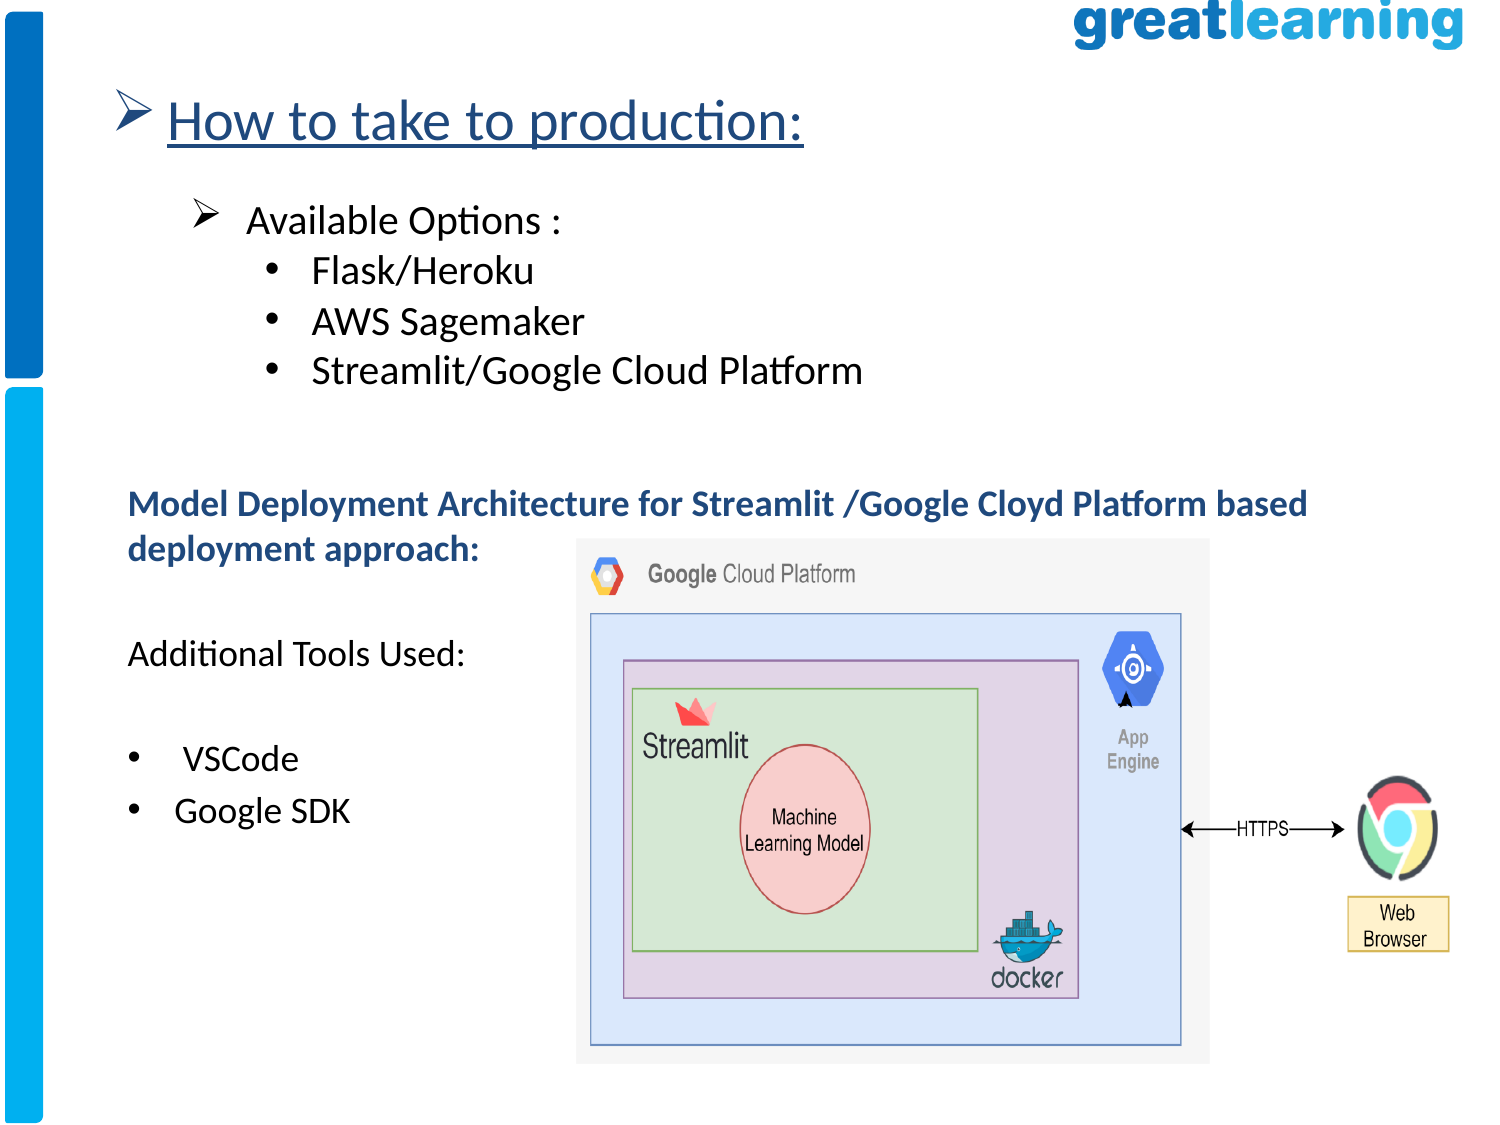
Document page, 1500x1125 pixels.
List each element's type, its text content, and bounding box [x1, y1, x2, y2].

text_box Available Options : Flask/Heroku AWS Sagemaker Streamlit/Google Cloud Platform [174, 185, 1325, 401]
picture [574, 537, 1454, 1066]
text_box Model Deployment Architecture for Streamlit /Google Cloyd Platform based deployment approach: Additional Tools Used: VSCode Google SDK [37, 413, 1475, 513]
text_box How to take to production: [96, 75, 1263, 160]
picture [1074, 0, 1463, 50]
